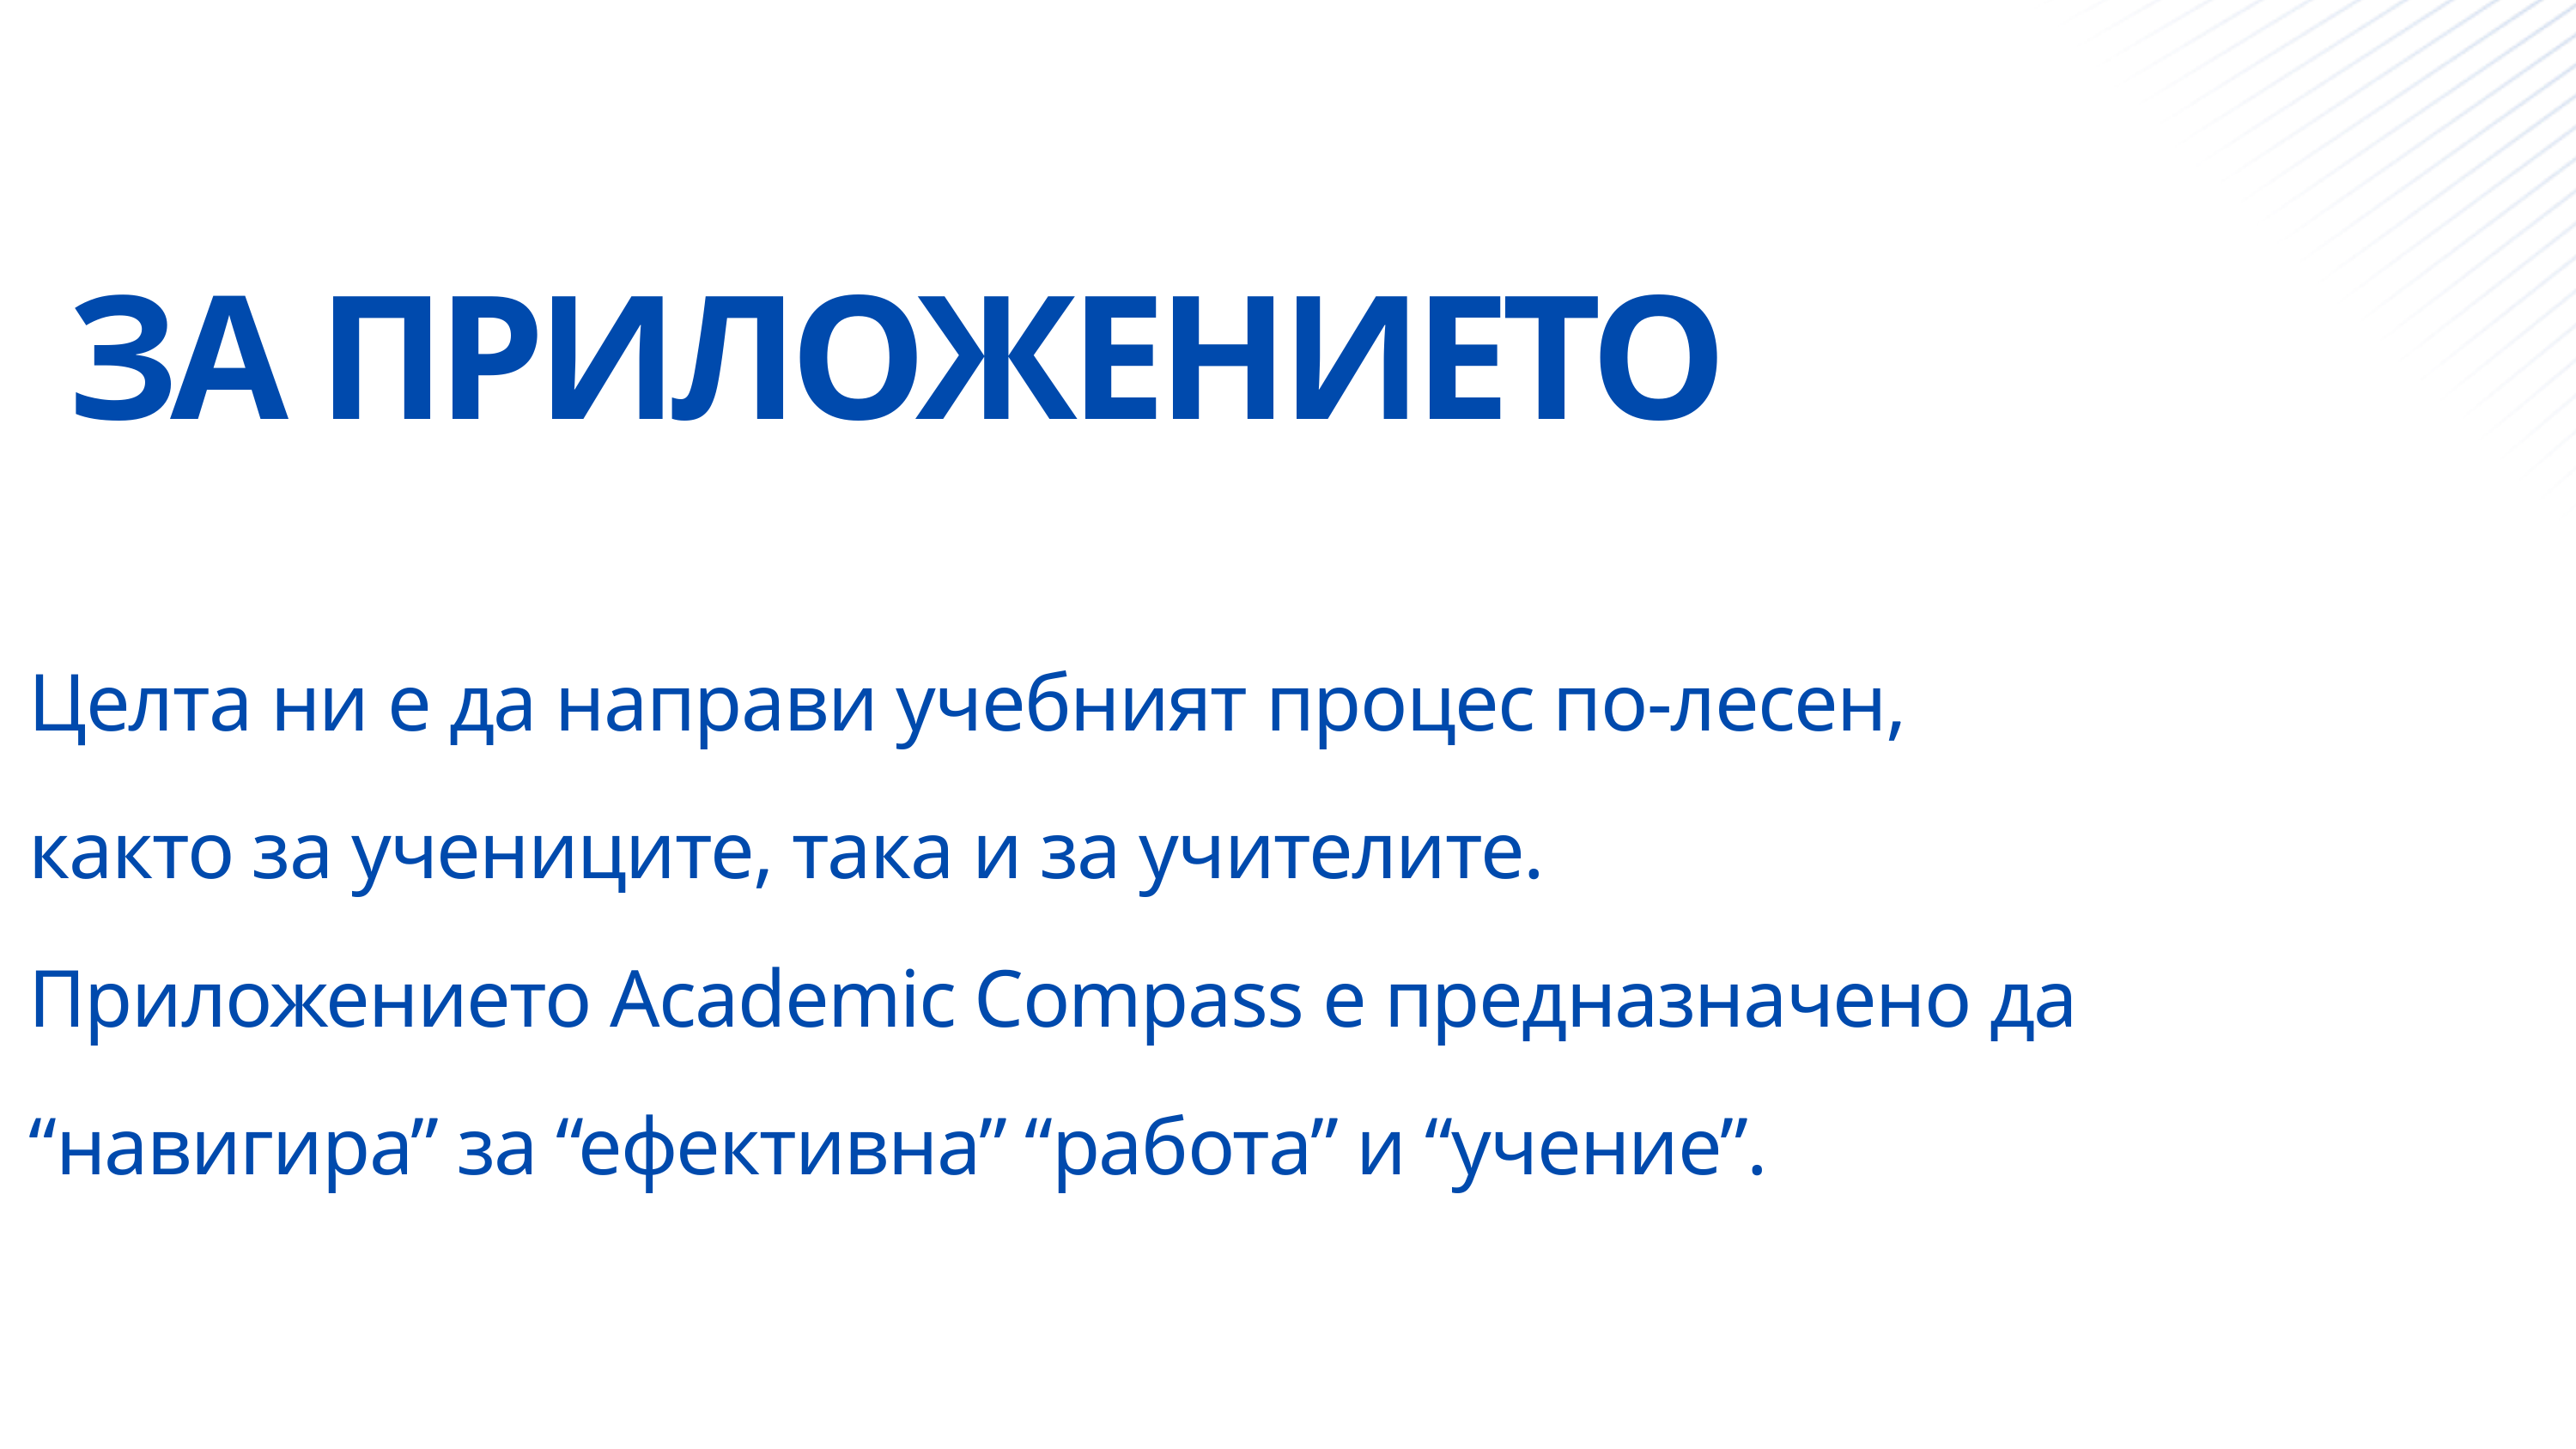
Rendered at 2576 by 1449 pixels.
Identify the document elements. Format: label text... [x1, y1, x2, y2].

text_box Целта ни е да направи учебният процес по-лесен, както за учениците, така и за учителите. Приложението Academic Compass е предназначено да “навигира” за “ефективна” “работа” и “учение”. [28, 597, 1590, 1191]
text_box ЗА ПРИЛОЖЕНИЕТО [67, 174, 1590, 454]
text_box [1590, 0, 2576, 1449]
